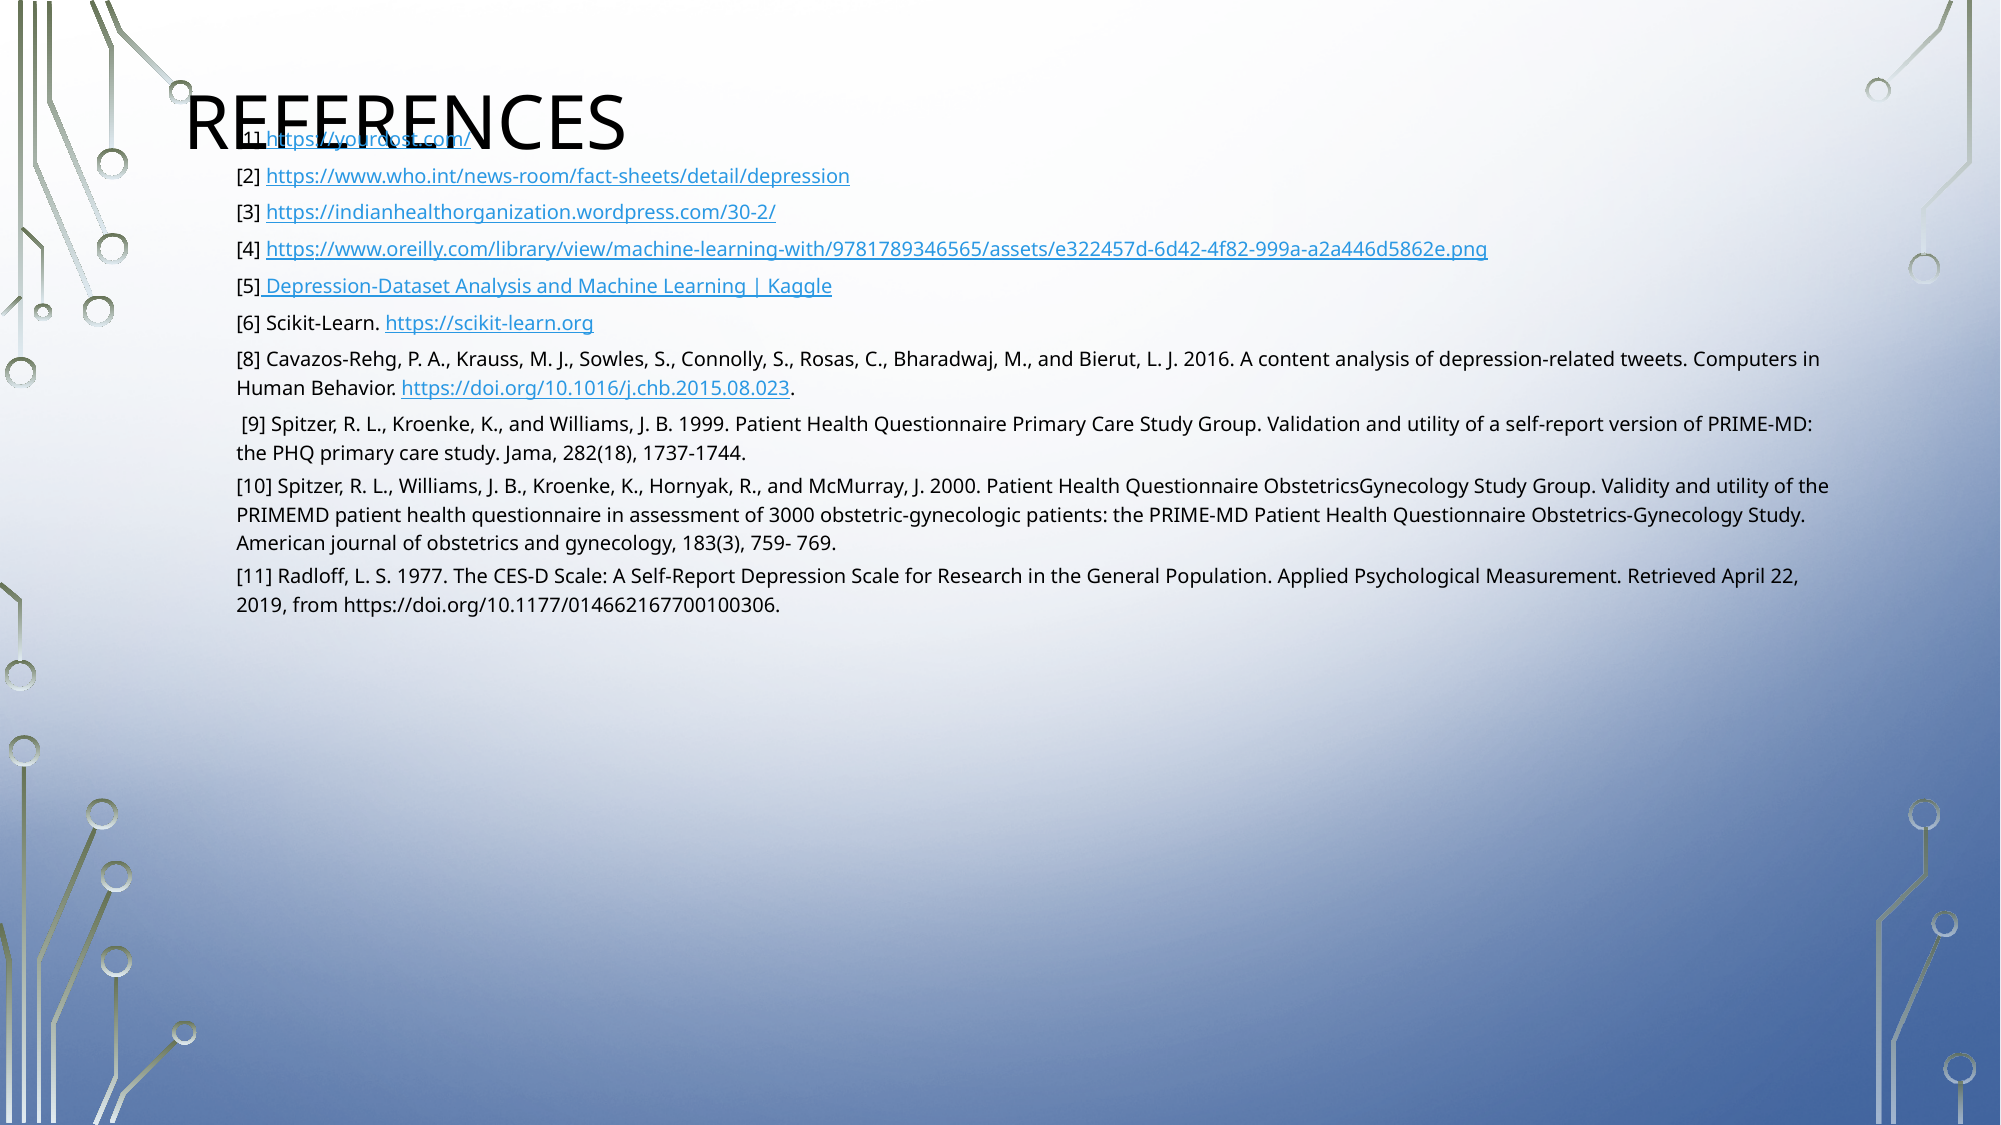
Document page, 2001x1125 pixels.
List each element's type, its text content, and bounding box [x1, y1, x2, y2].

list [1] https://yourdost.com/ [2] https://www.who.int/news-room/fact-sheets/detail/depression [3] https://indianhealthorganization.wordpress.com/30-2/ [4] https://www.oreilly.com/library/view/machine-learning-with/9781789346565/assets/e322457d-6d42-4f82-999a-a2a446d5862e.png [5] Depression-Dataset Analysis and Machine Learning | Kaggle [6] Scikit-Learn. https://scikit-learn.org [8] Cavazos-Rehg, P. A., Krauss, M. J., Sowles, S., Connolly, S., Rosas, C., Bharadwaj, M., and Bierut, L. J. 2016. A content analysis of depression-related tweets. Computers in Human Behavior. https://doi.org/10.1016/j.chb.2015.08.023. [9] Spitzer, R. L., Kroenke, K., and Williams, J. B. 1999. Patient Health Questionnaire Primary Care Study Group. Validation and utility of a self-report version of PRIME-MD: the PHQ primary care study. Jama, 282(18), 1737-1744. [10] Spitzer, R. L., Williams, J. B., Kroenke, K., Hornyak, R., and McMurray, J. 2000. Patient Health Questionnaire ObstetricsGynecology Study Group. Validity and utility of the PRIMEMD patient health questionnaire in assessment of 3000 obstetric-gynecologic patients: the PRIME-MD Patient Health Questionnaire Obstetrics-Gynecology Study. American journal of obstetrics and gynecology, 183(3), 759- 769. [11] Radloff, L. S. 1977. The CES-D Scale: A Self-Report Depression Scale for Research in the General Population. Applied Psychological Measurement. Retrieved April 22, 2019, from https://doi.org/10.1177/014662167700100306. [221, 52, 1847, 634]
title References [168, 0, 1794, 251]
